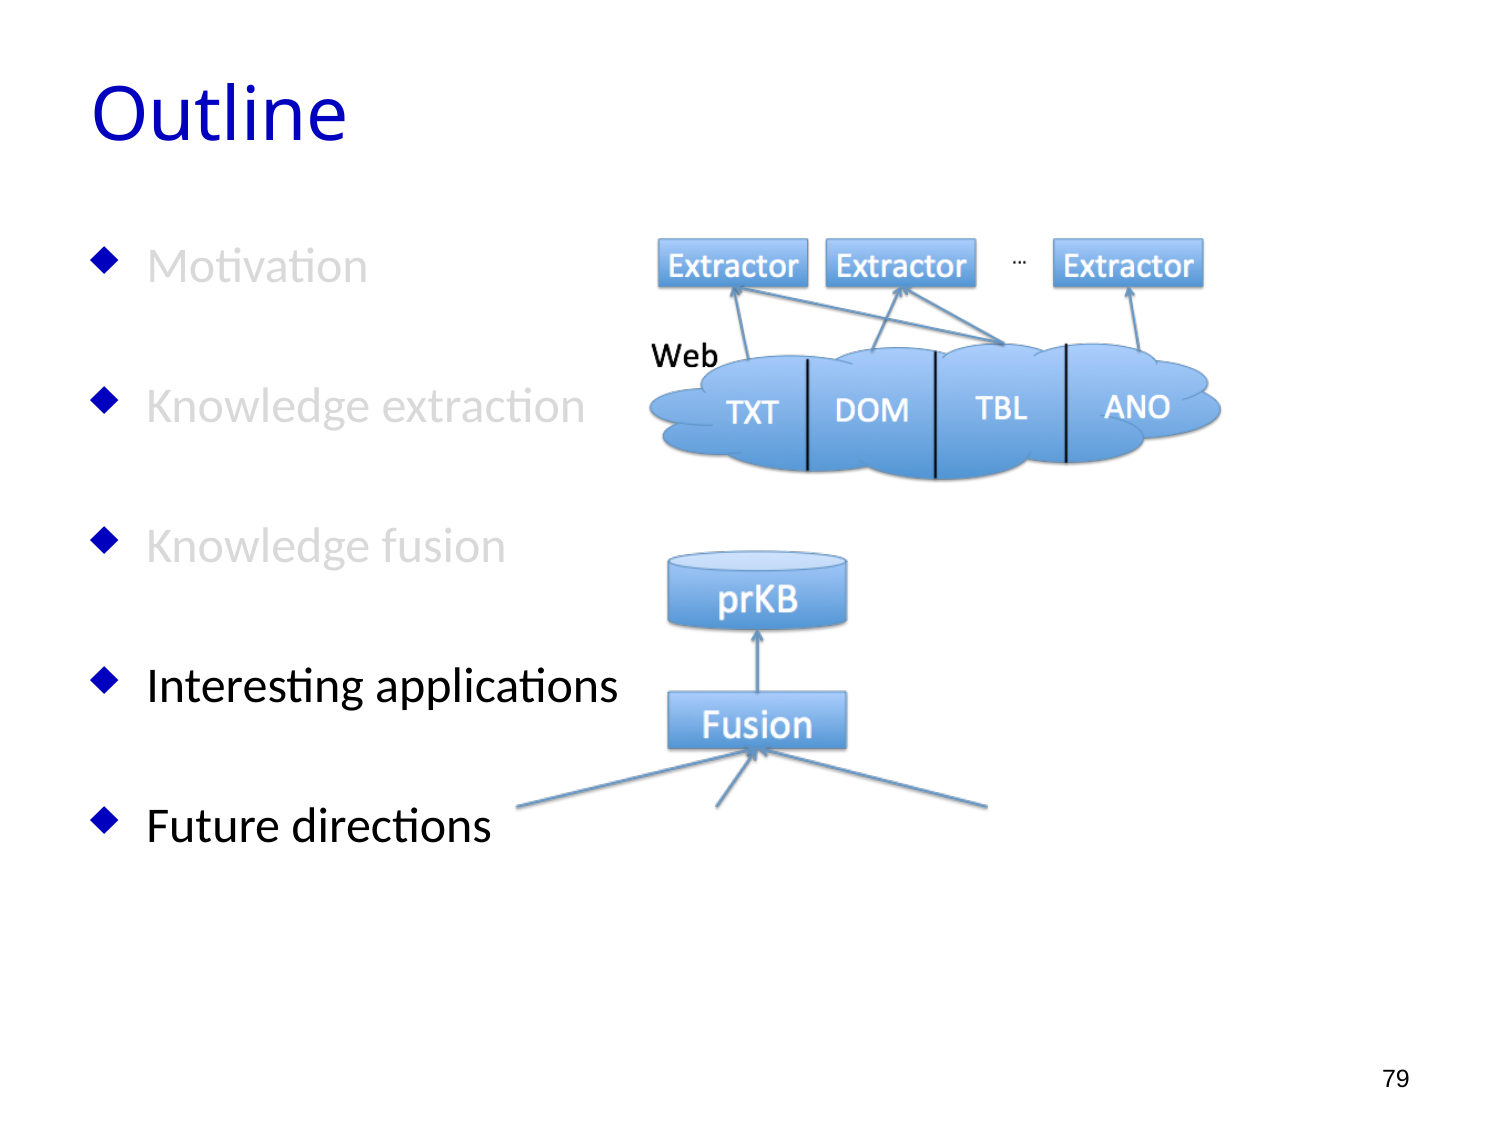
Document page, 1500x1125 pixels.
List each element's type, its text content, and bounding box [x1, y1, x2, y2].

list Motivation Knowledge extraction Knowledge fusion Interesting applications Future directions [74, 224, 1500, 963]
slide_number 79 [1074, 1025, 1425, 1100]
title Outline [74, 45, 1426, 176]
picture [643, 237, 1226, 485]
picture [512, 549, 993, 816]
